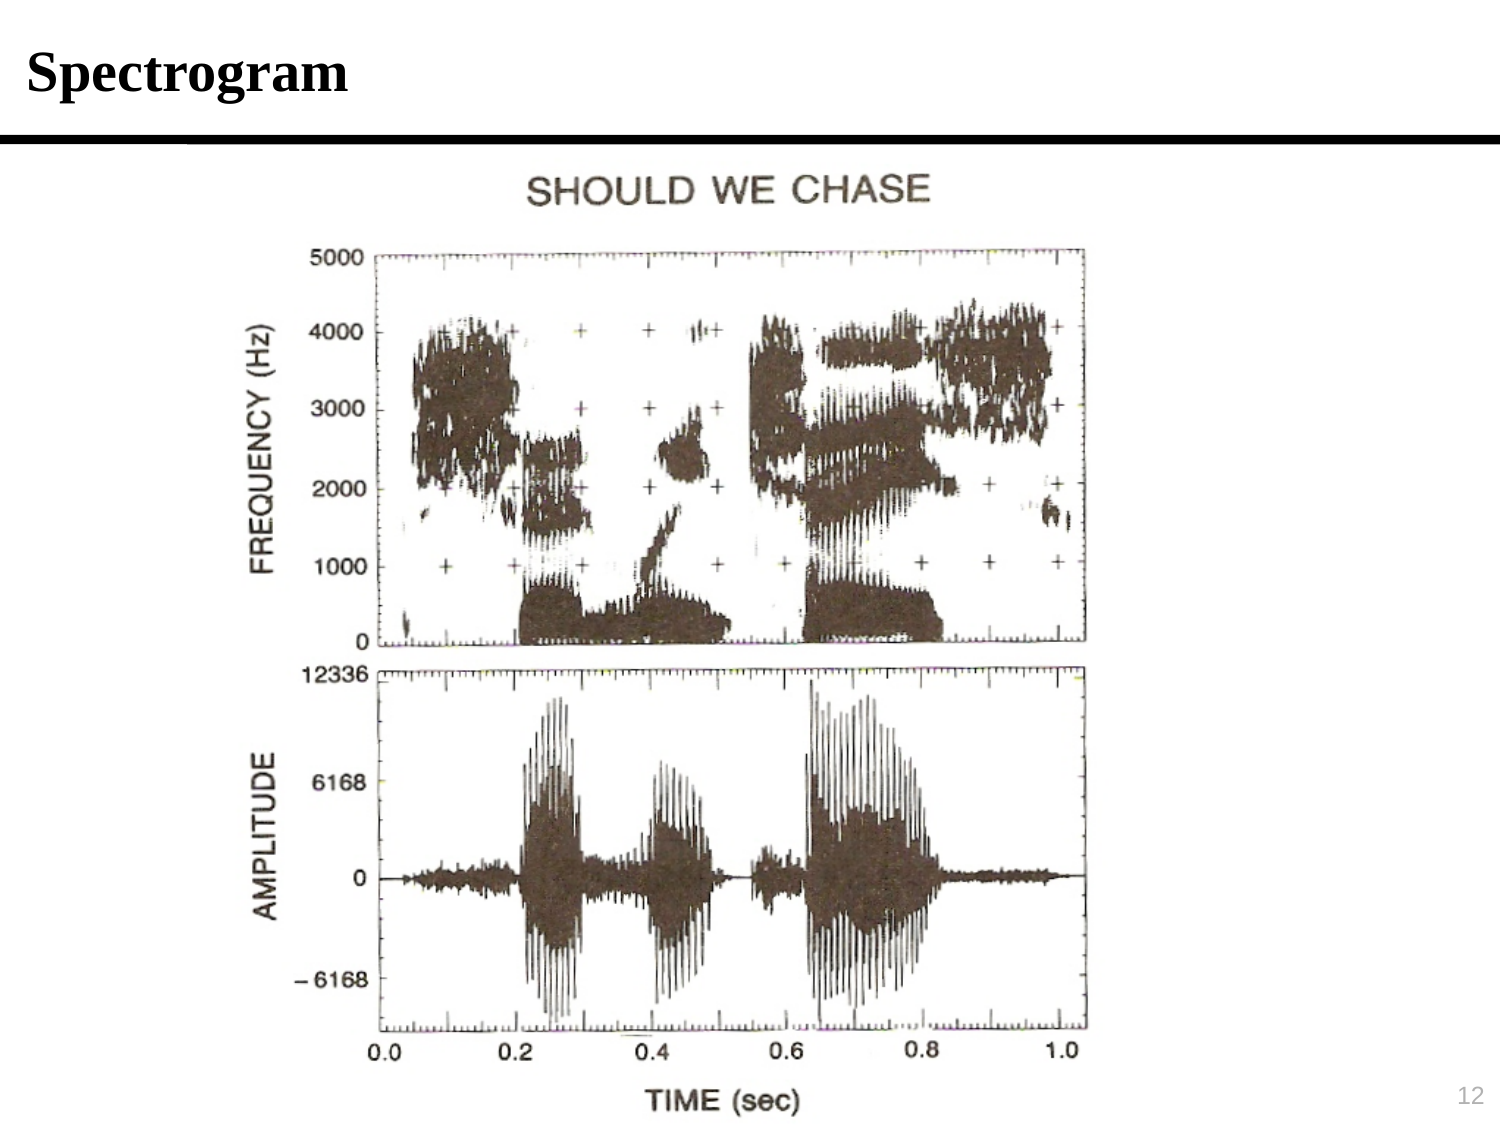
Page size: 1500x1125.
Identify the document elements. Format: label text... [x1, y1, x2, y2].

picture [225, 148, 1113, 1125]
title Spectrogram [11, 11, 1488, 124]
slide_number 12 [1162, 1065, 1500, 1125]
